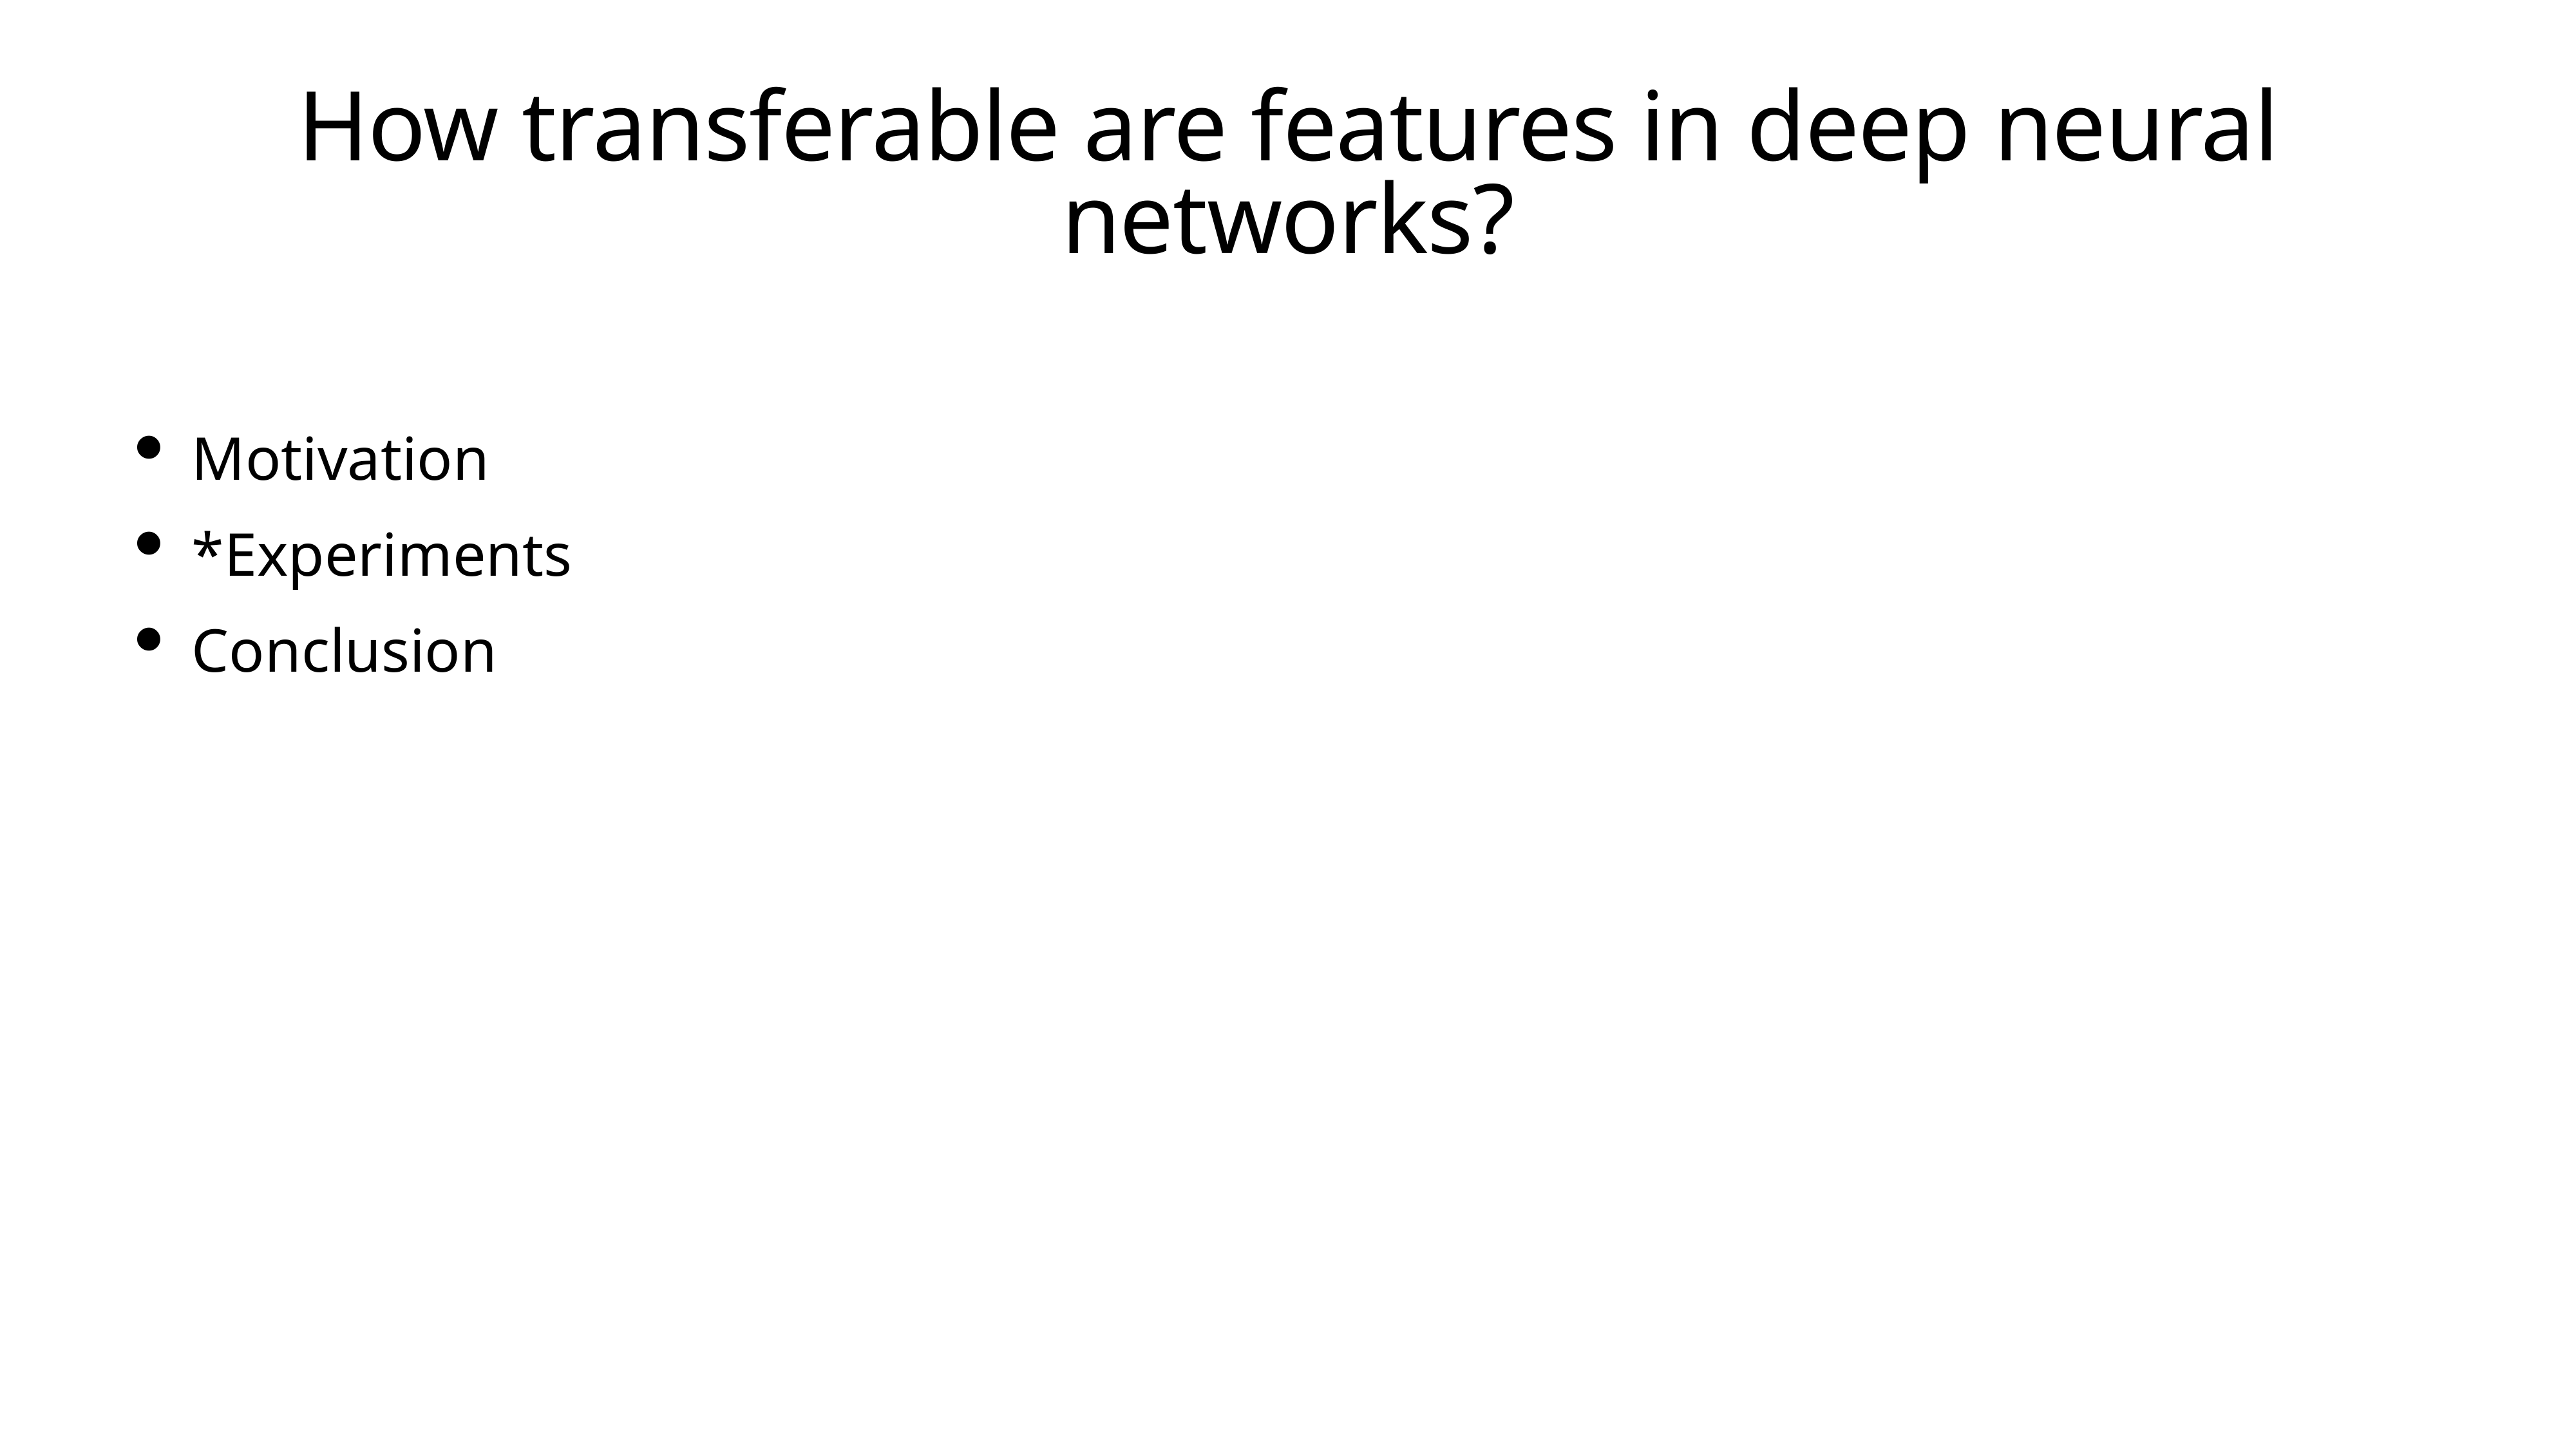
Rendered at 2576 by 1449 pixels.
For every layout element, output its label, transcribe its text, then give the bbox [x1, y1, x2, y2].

title How transferable are features in deep neural networks? [128, 81, 2448, 265]
list Motivation *Experiments Conclusion [128, 423, 2448, 1321]
